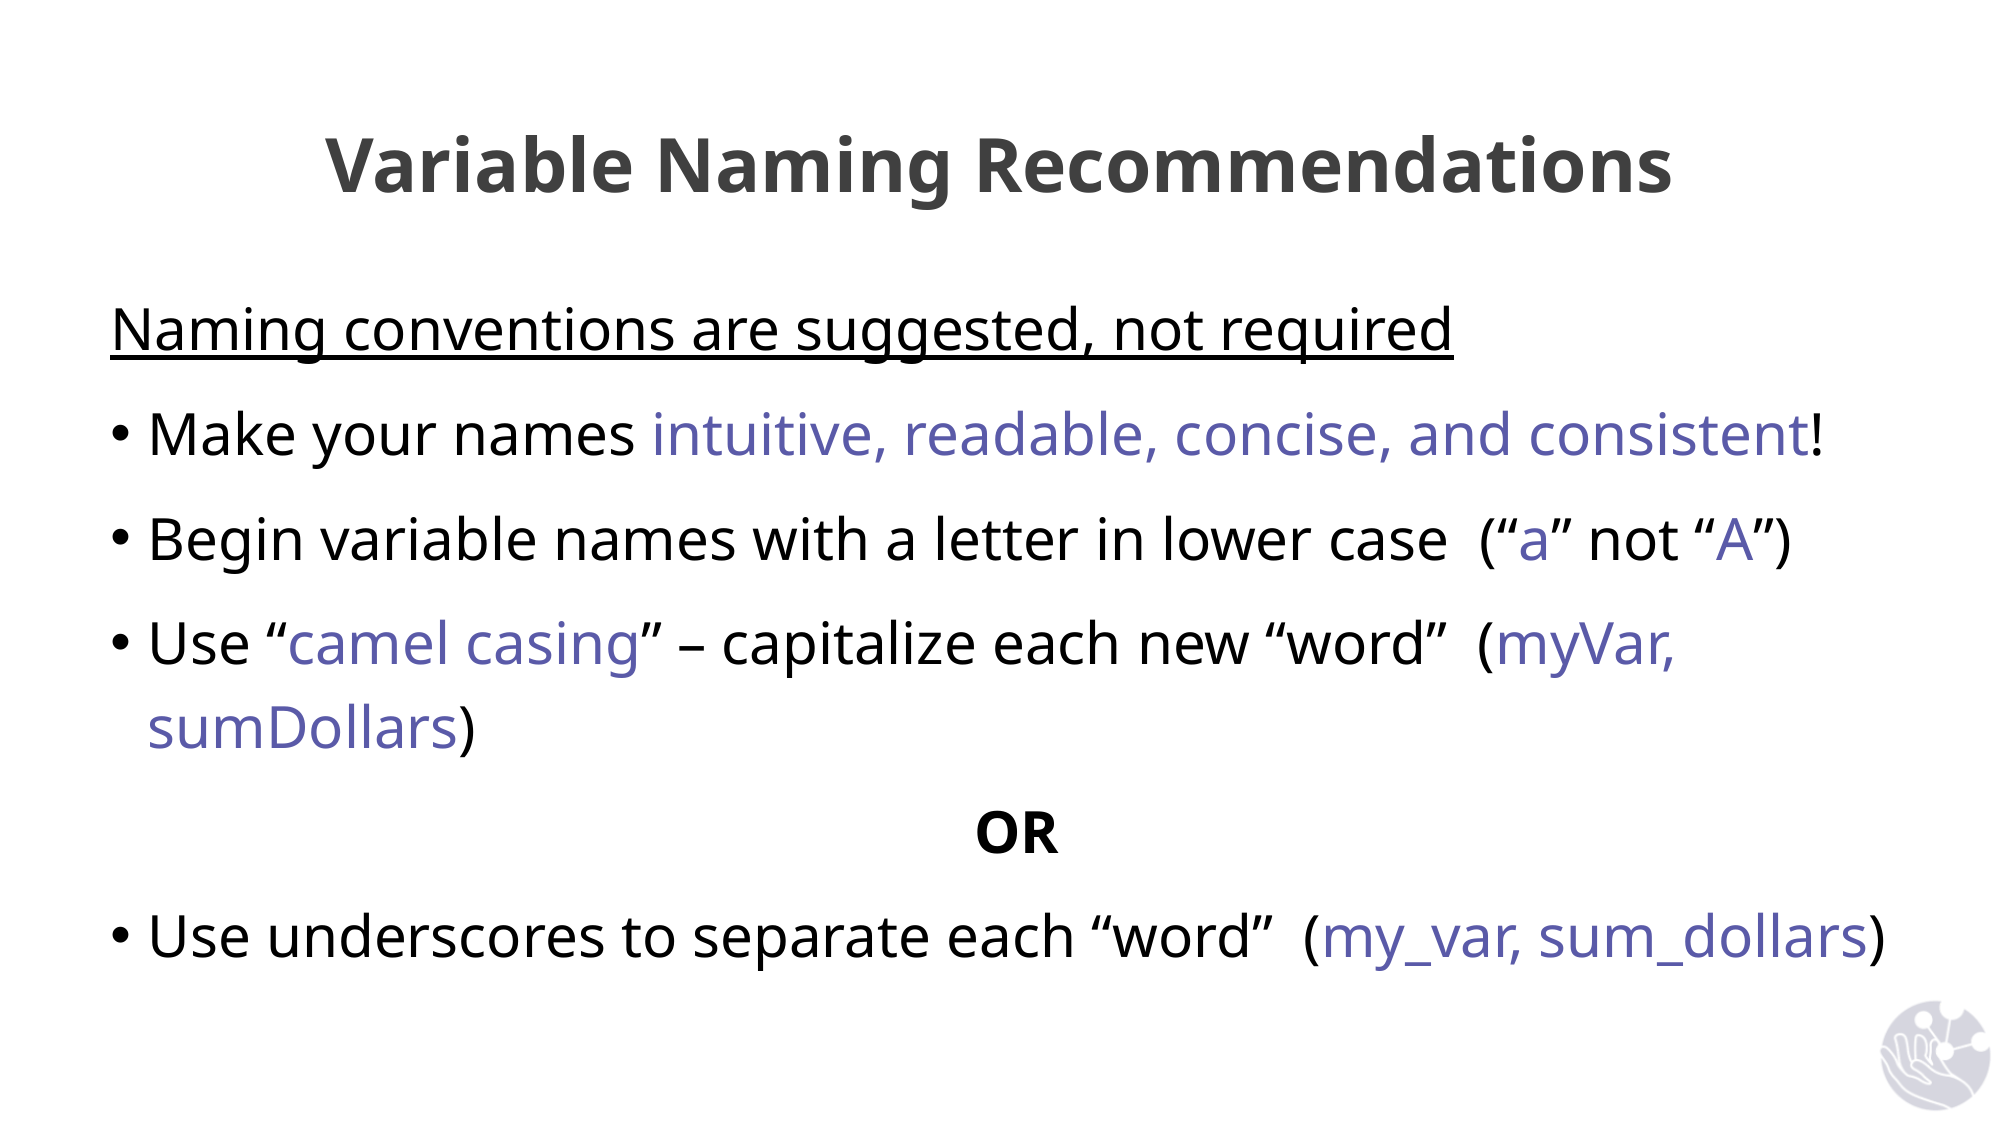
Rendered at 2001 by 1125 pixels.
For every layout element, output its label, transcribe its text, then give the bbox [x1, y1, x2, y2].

picture [1866, 989, 1998, 1123]
list Naming conventions are suggested, not required Make your names intuitive, readable, concise, and consistent! Begin variable names with a letter in lower case (“a” not “A”) Use “camel casing” – capitalize each new “word” (myVar, sumDollars) OR Use underscores to separate each “word” (my_var, sum_dollars) [95, 271, 1939, 1008]
title Variable Naming Recommendations [137, 59, 1863, 271]
